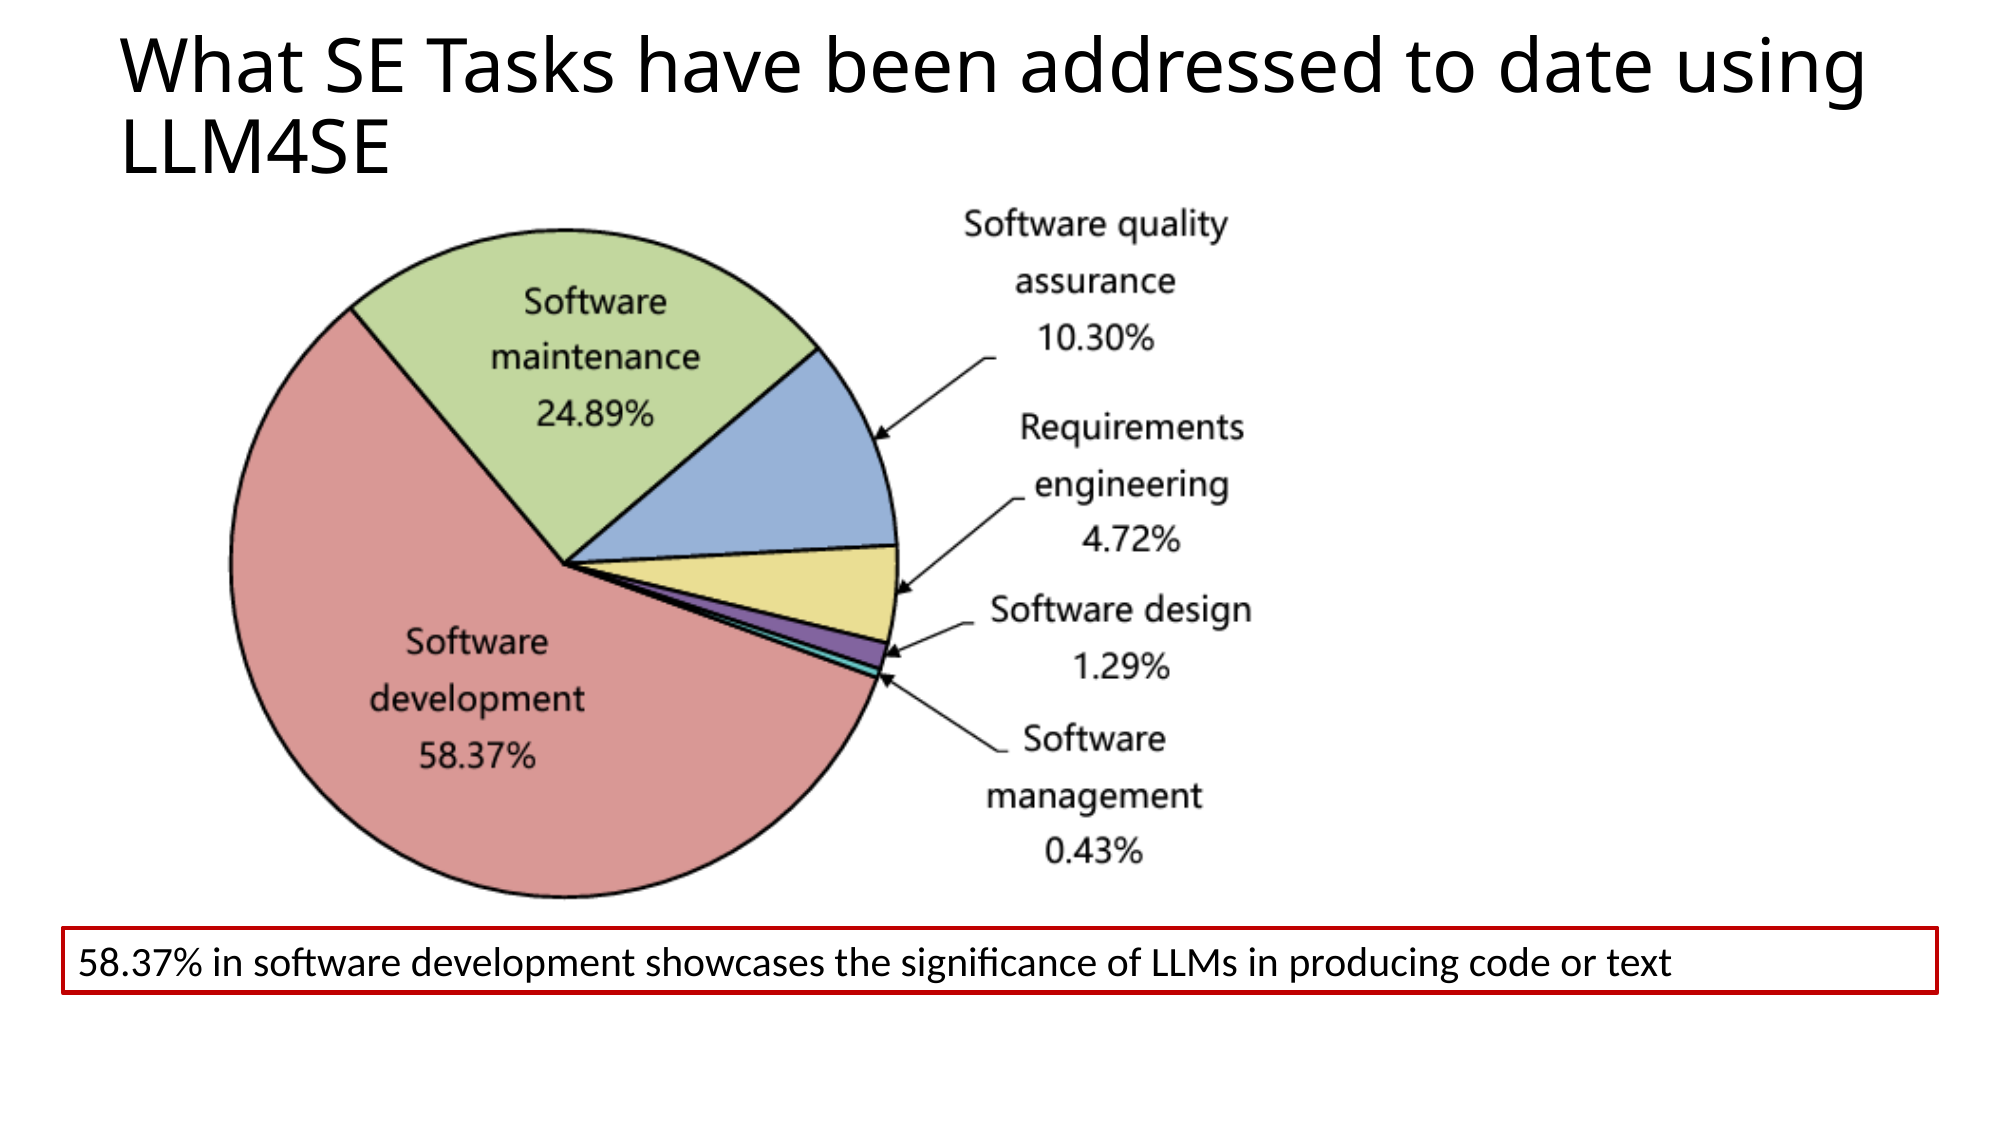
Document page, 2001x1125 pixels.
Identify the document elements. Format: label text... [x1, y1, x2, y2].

title What SE Tasks have been addressed to date using LLM4SE [104, 0, 1938, 218]
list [217, 193, 1259, 908]
text_box 58.37% in software development showcases the significance of LLMs in producing code or text [62, 927, 1938, 993]
